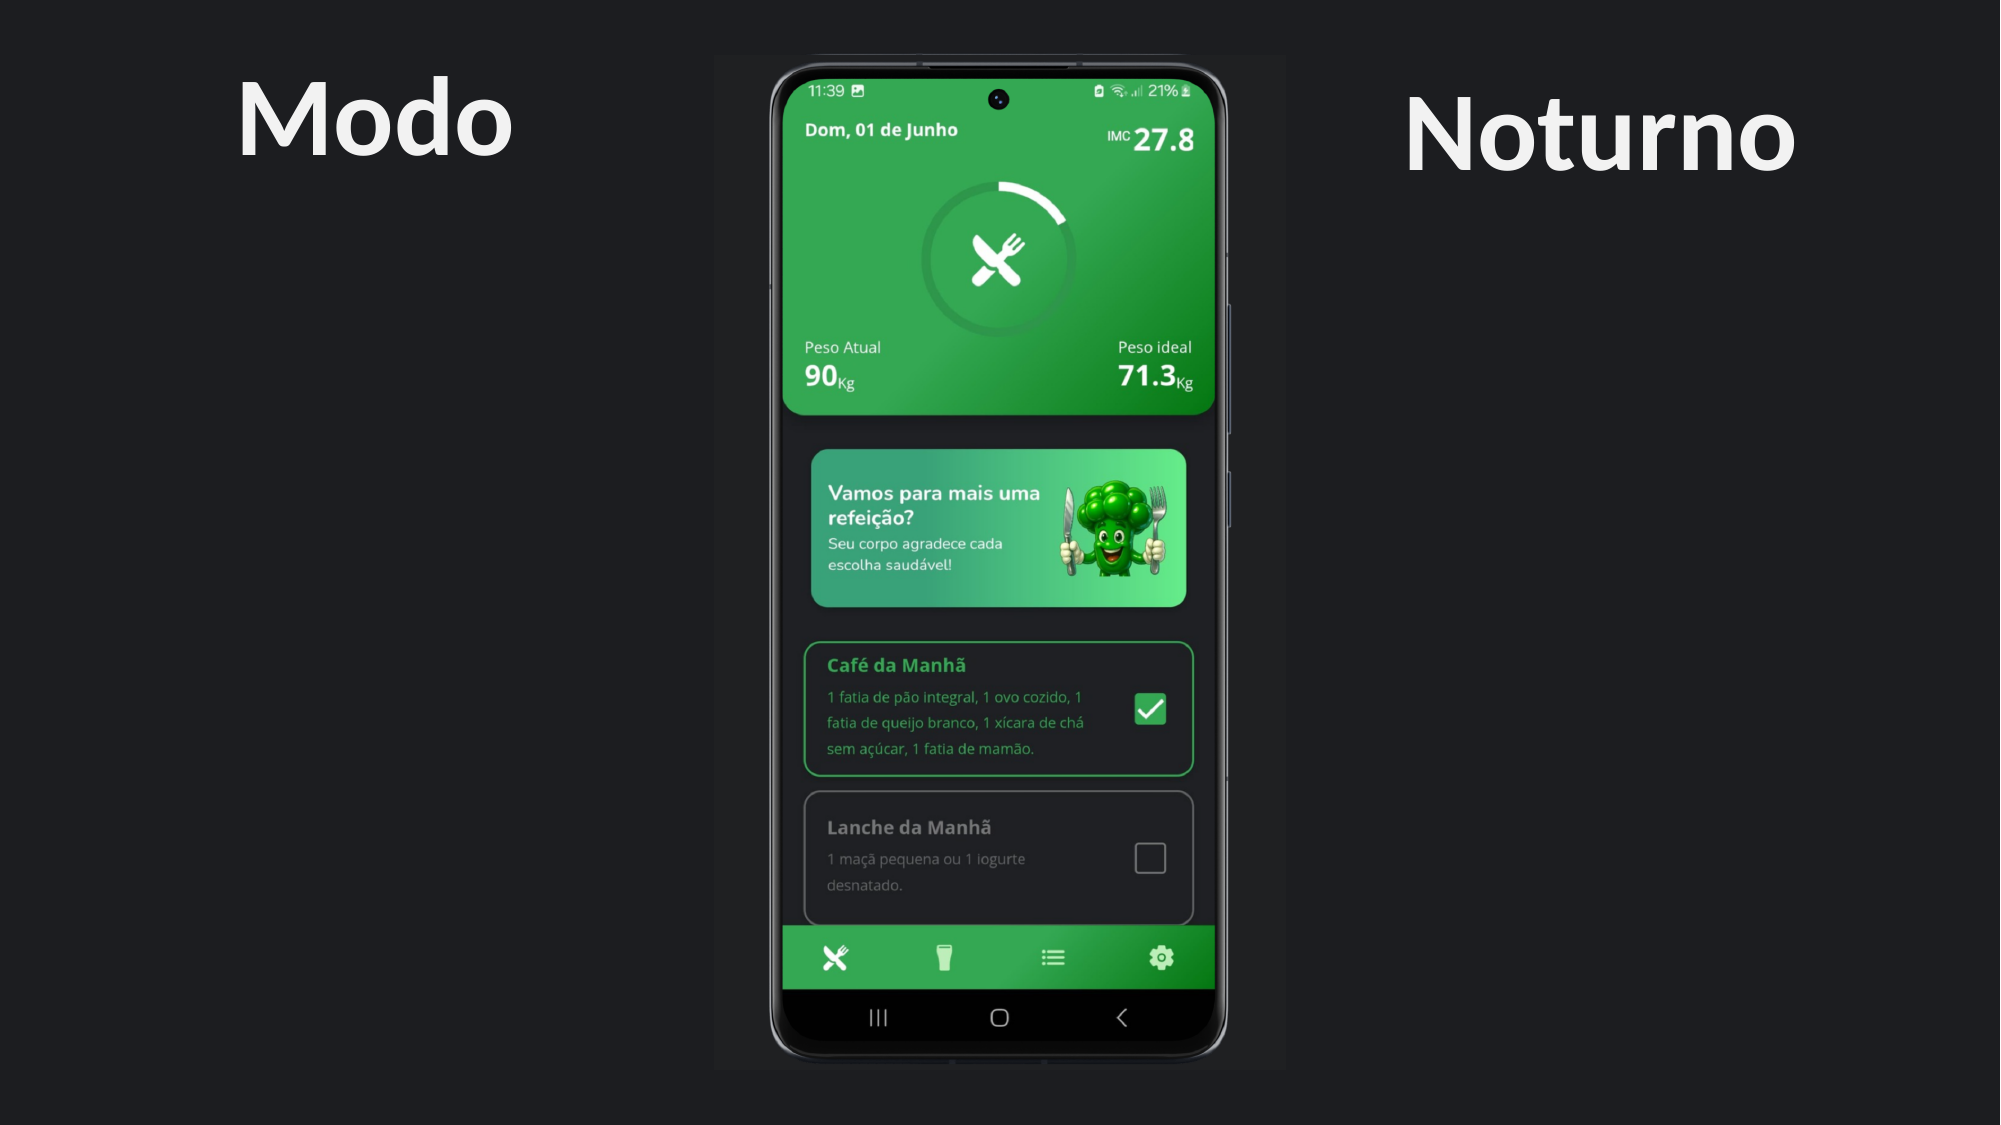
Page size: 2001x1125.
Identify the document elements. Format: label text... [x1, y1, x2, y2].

picture [714, 50, 1286, 1070]
text_box Modo [215, 35, 536, 185]
text_box Noturno [1374, 50, 1827, 201]
